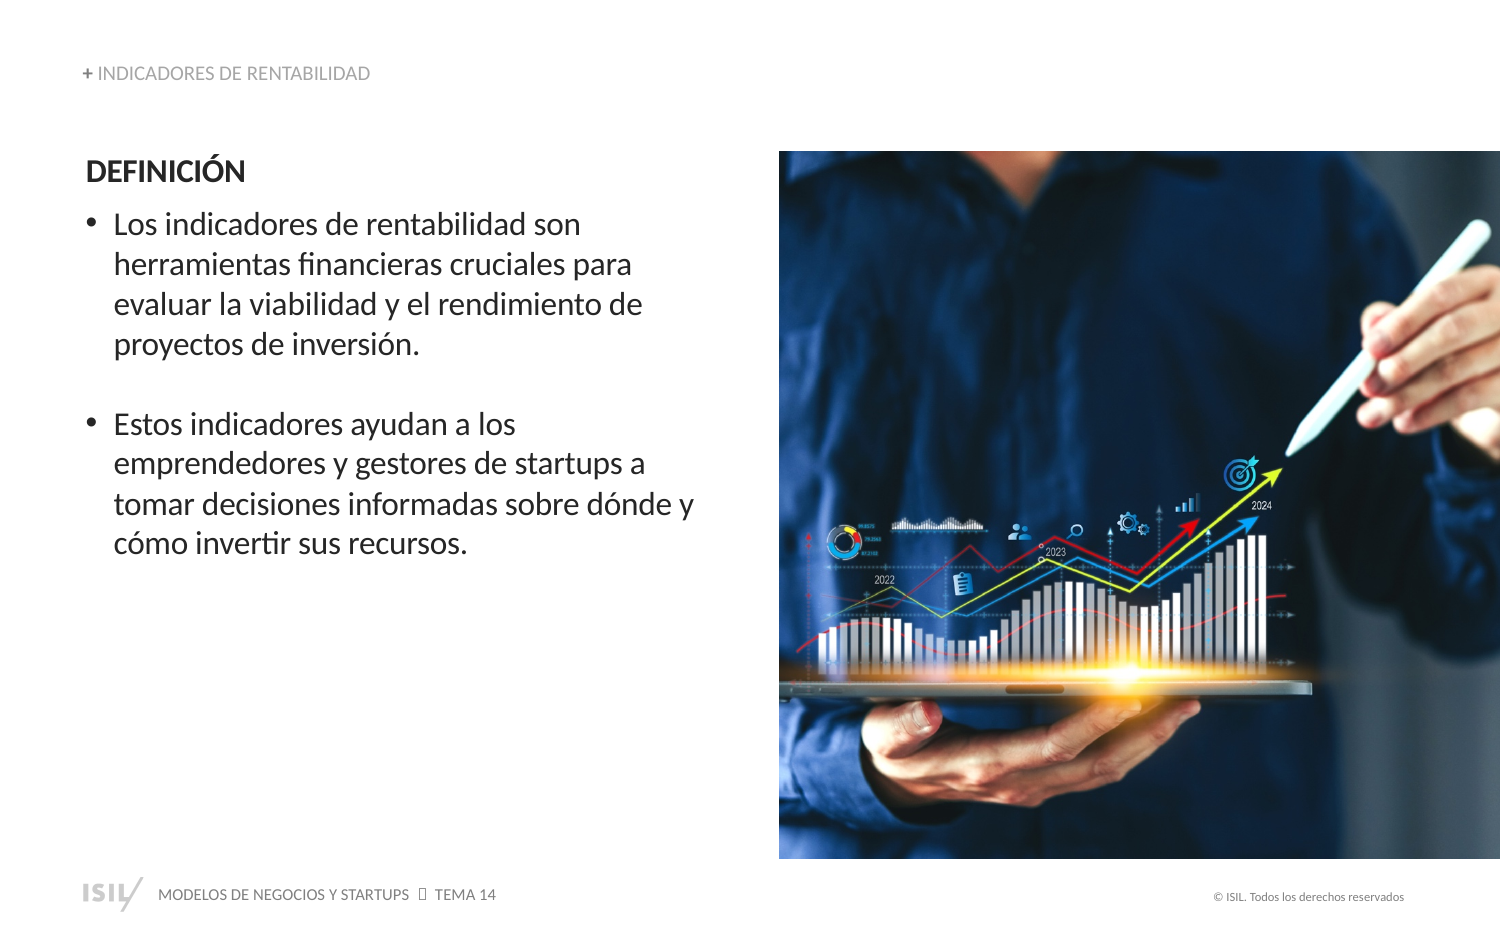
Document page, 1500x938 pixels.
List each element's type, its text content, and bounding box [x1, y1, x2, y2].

text_box + INDICADORES DE RENTABILIDAD [82, 61, 721, 85]
text_box DEFINICIÓN Los indicadores de rentabilidad son herramientas financieras cruciales para evaluar la viabilidad y el rendimiento de proyectos de inversión. Estos indicadores ayudan a los emprendedores y gestores de startups a tomar decisiones informadas sobre dónde y cómo invertir sus recursos. [83, 149, 696, 562]
picture [779, 149, 1500, 859]
